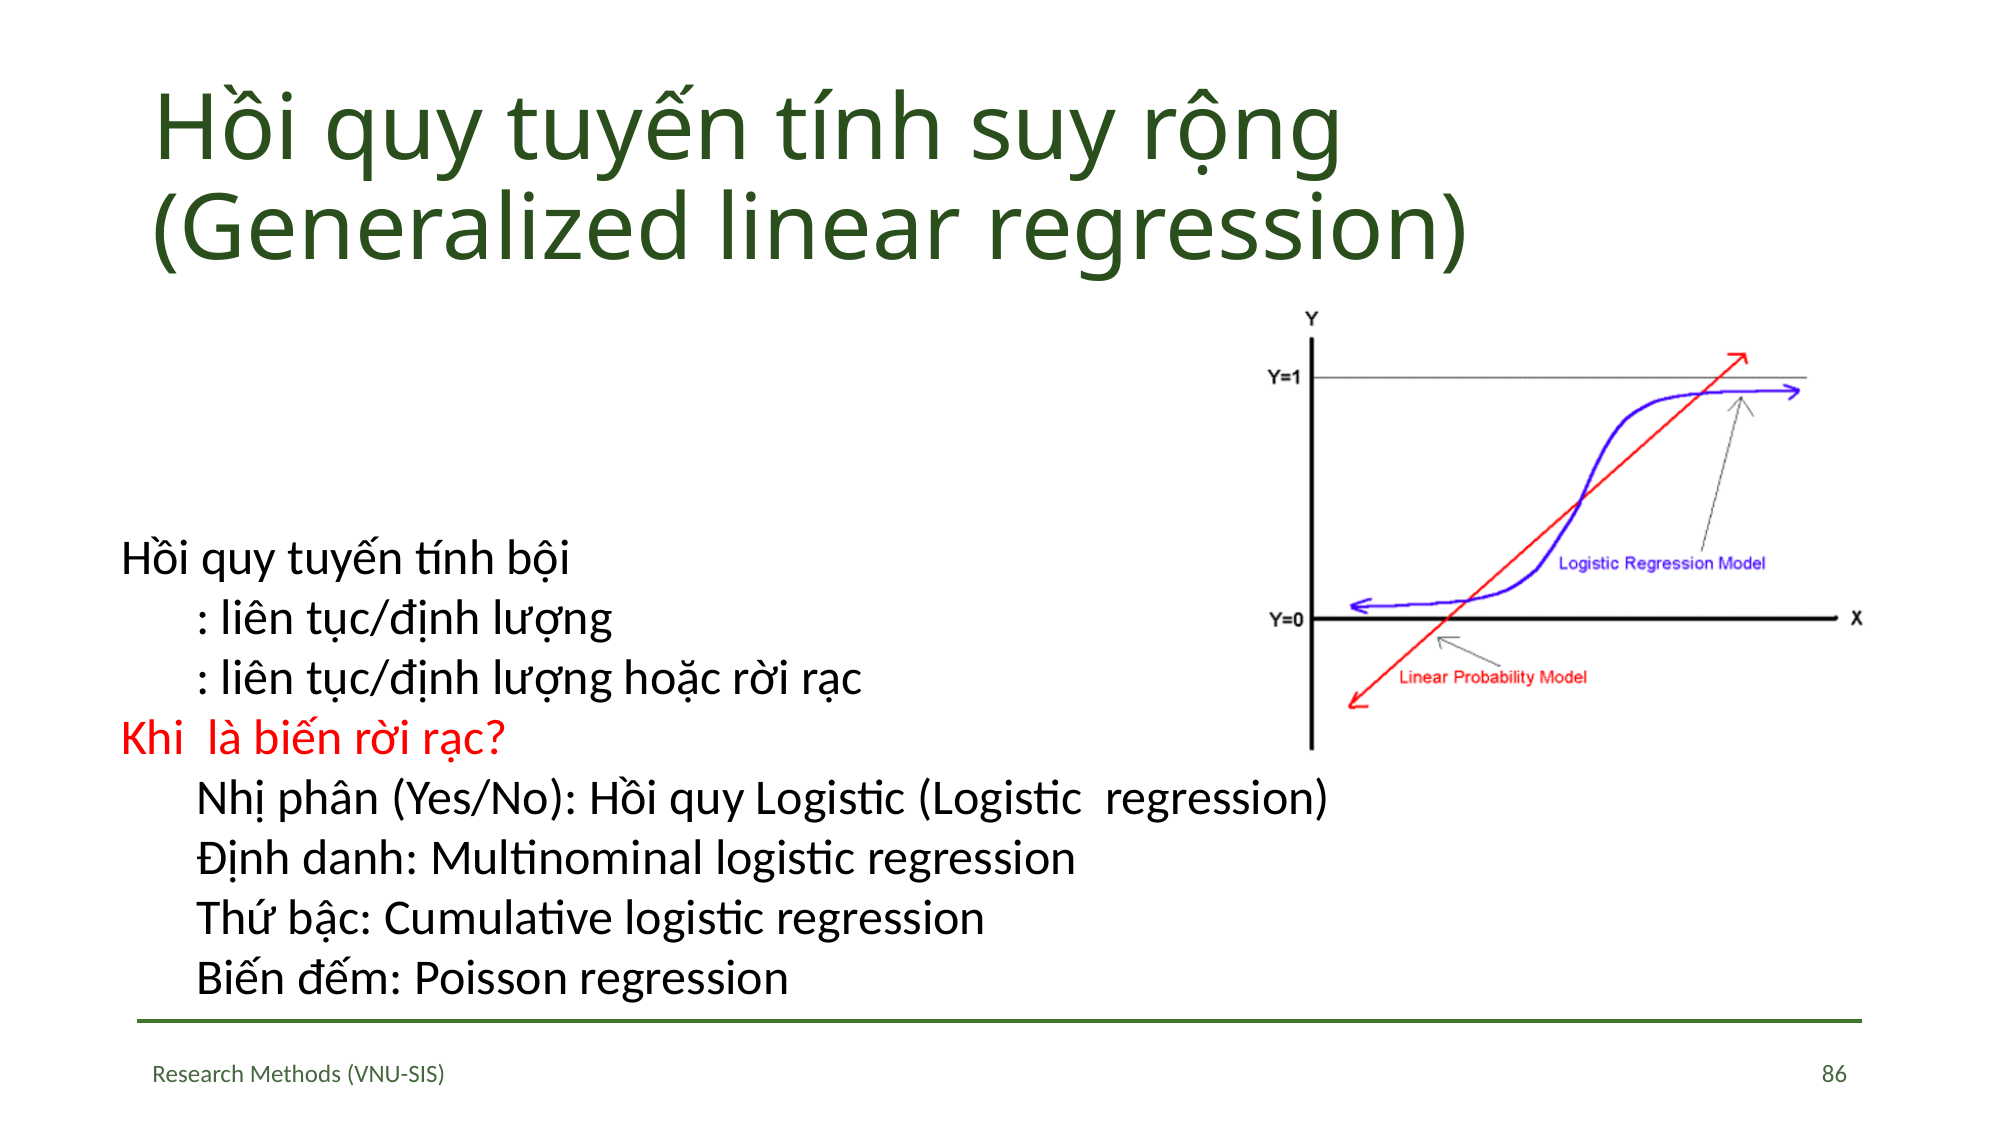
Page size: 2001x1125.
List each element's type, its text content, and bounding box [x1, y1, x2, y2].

title Hồi quy tuyến tính suy rộng (Generalized linear regression) [137, 59, 1863, 300]
slide_number 86 [1412, 1042, 1863, 1103]
picture [1253, 276, 1886, 767]
footer Research Methods (VNU-SIS) [137, 1042, 514, 1103]
